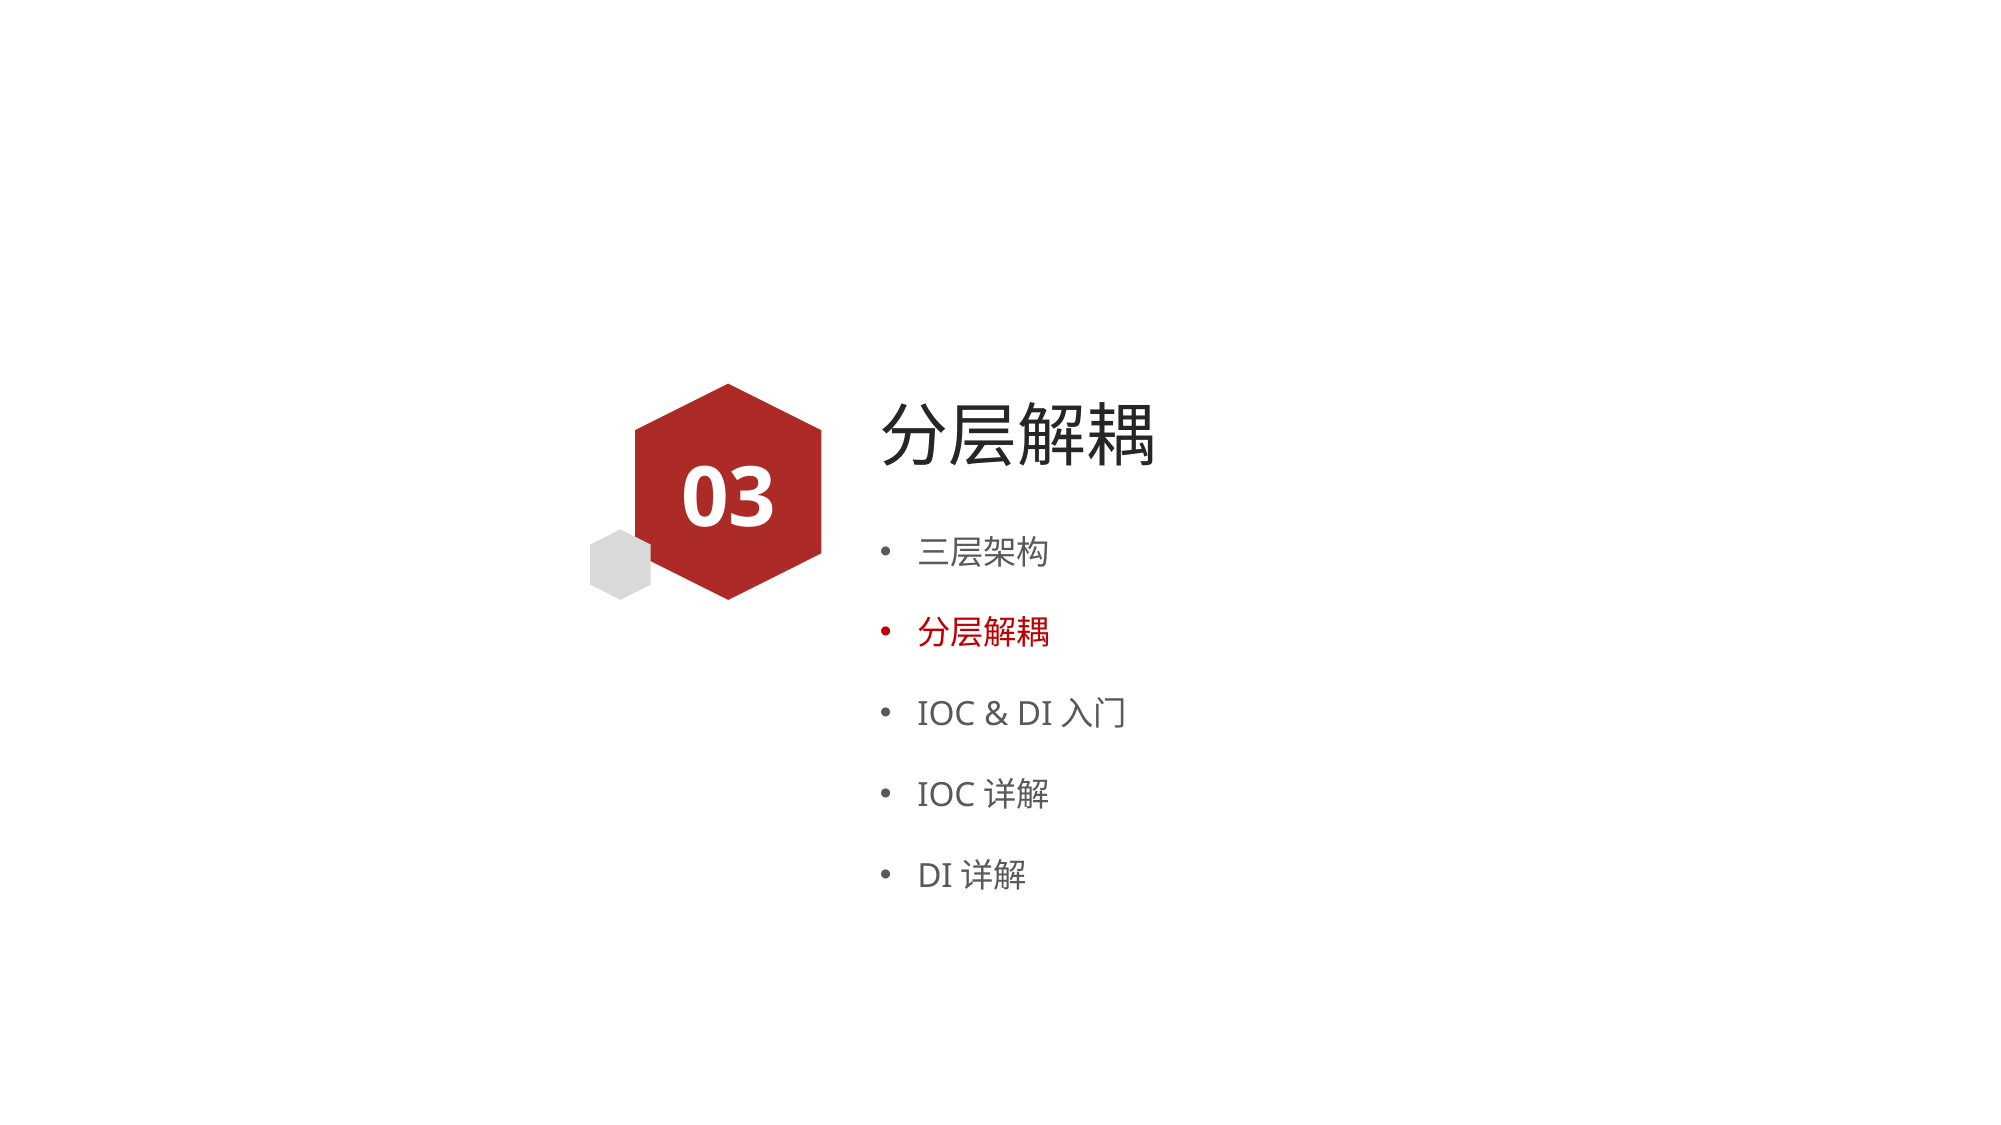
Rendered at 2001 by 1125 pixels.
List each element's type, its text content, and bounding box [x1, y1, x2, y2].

list 03 [636, 404, 822, 594]
title 分层解耦 [864, 393, 1969, 484]
list 三层架构 分层解耦 IOC & DI入门 IOC详解 DI详解 [864, 503, 1762, 919]
